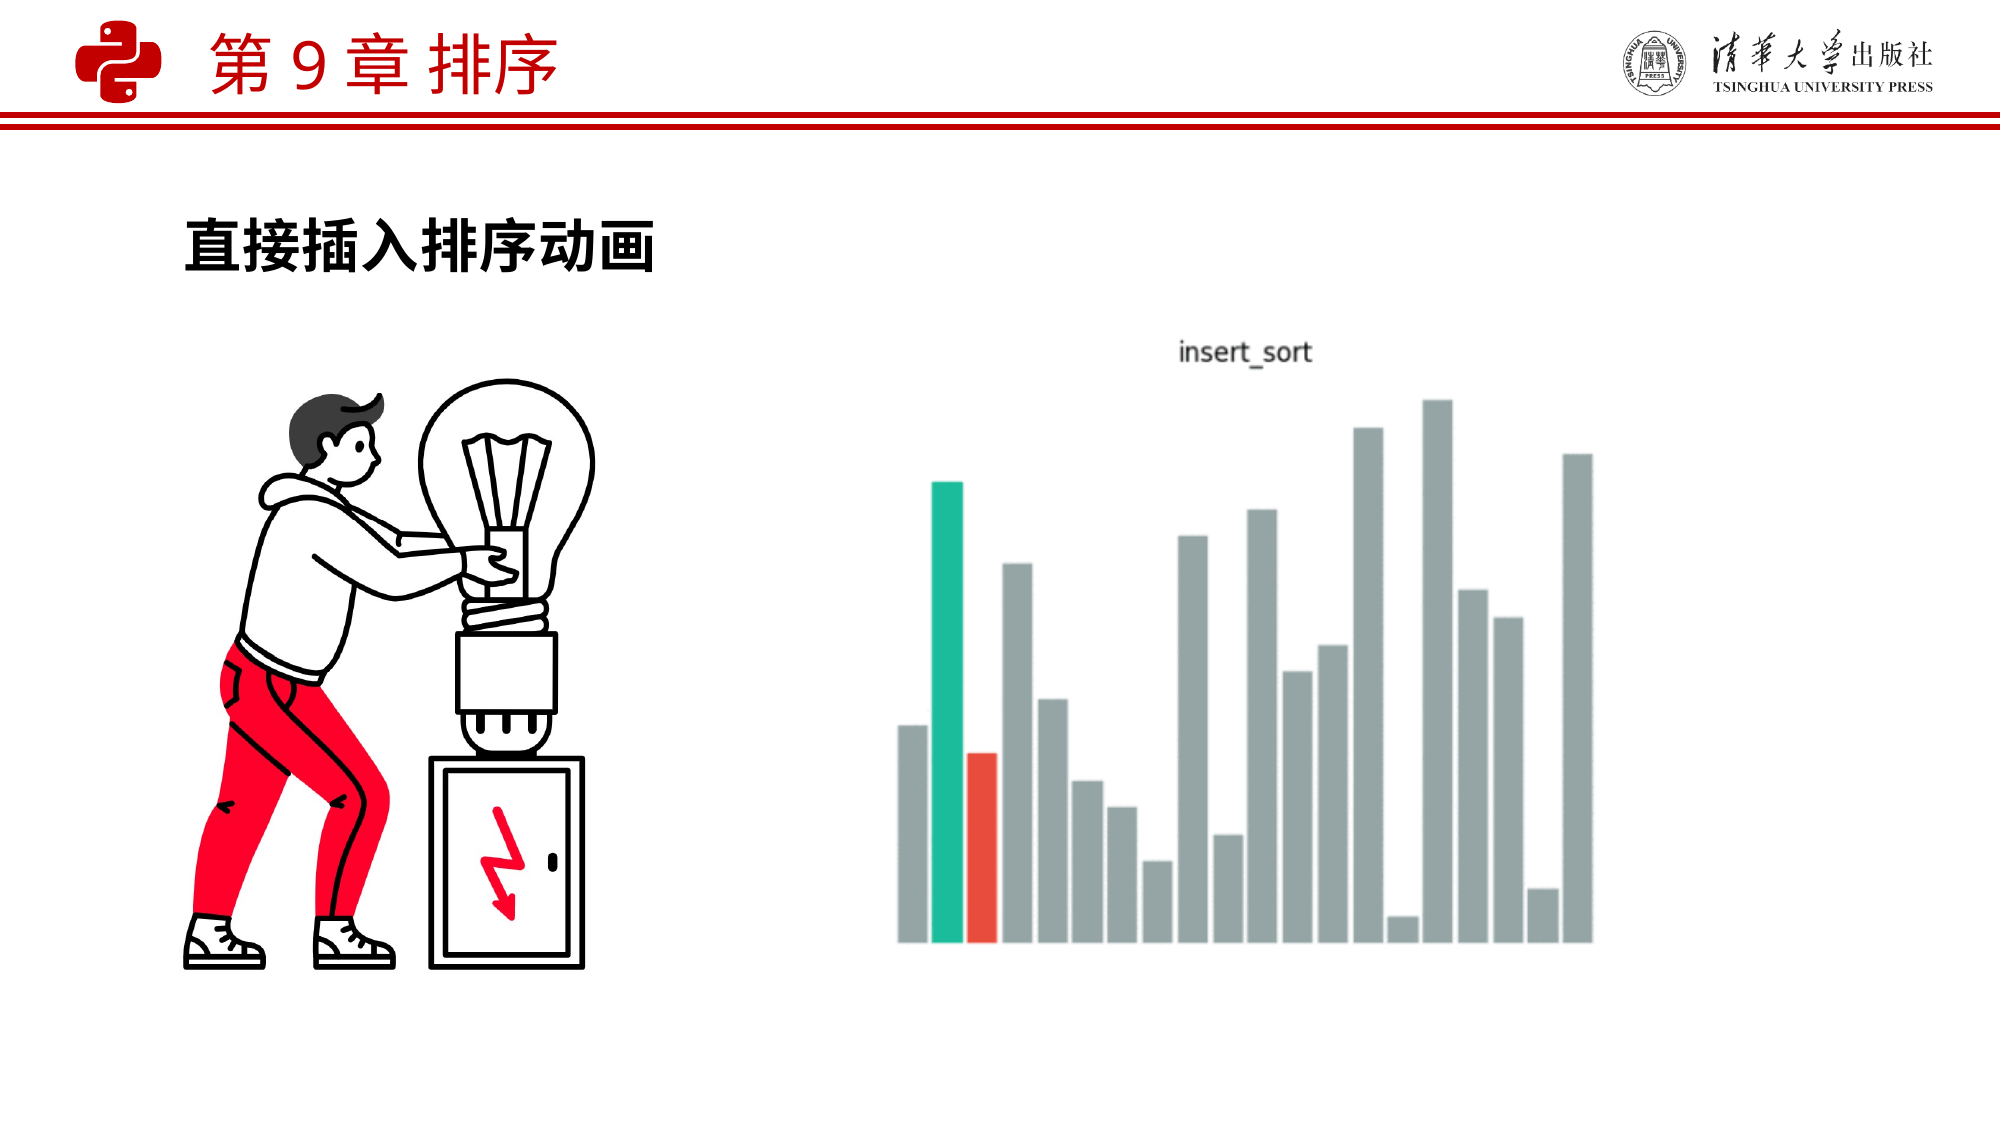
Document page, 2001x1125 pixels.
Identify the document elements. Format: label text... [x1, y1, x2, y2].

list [55, 297, 740, 1012]
text_box 直接插入排序动画 [168, 201, 813, 287]
picture [740, 285, 1725, 1025]
text_box 第9章 排序 [193, 15, 1037, 110]
